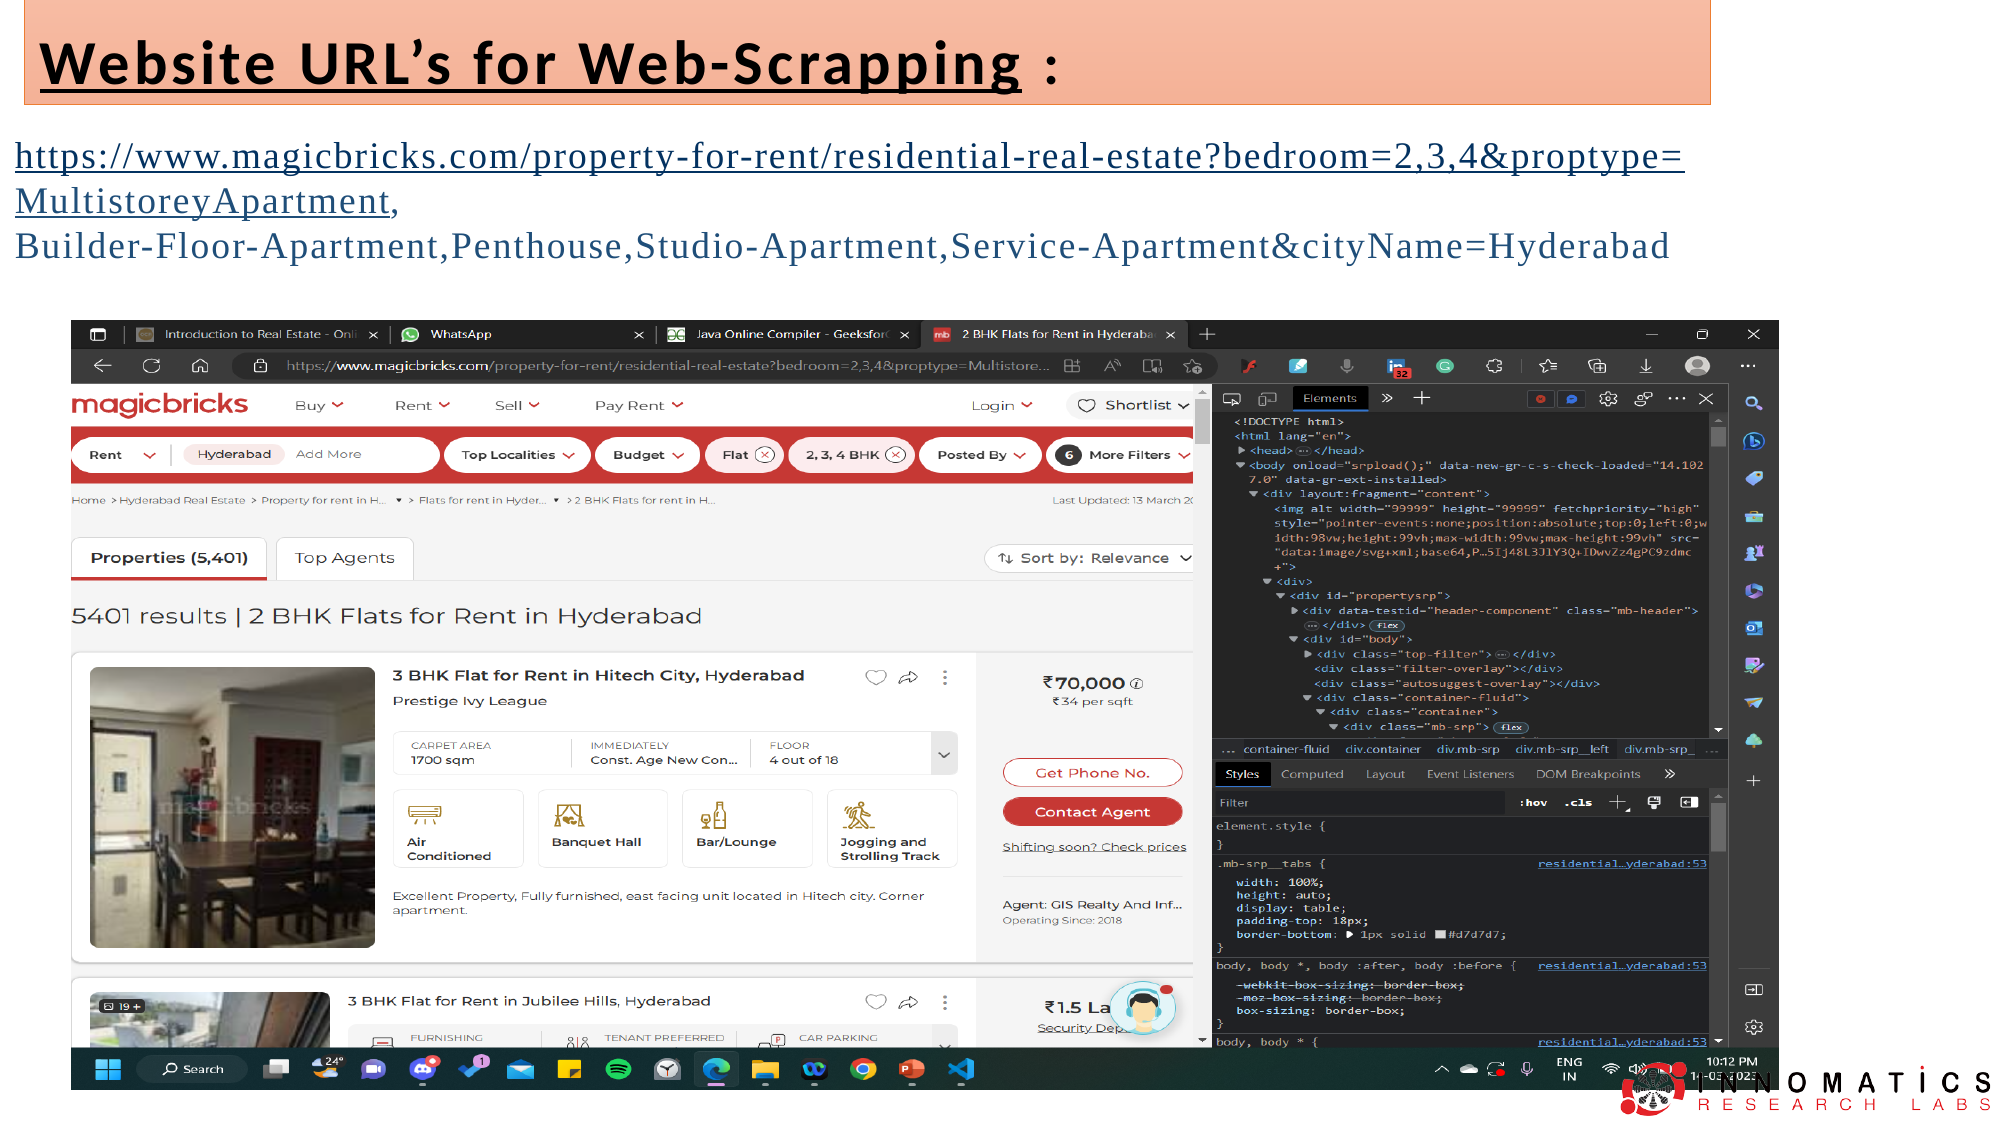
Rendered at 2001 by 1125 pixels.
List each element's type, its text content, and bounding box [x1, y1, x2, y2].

picture [71, 320, 2000, 1125]
text_box Website URL’s for Web-Scrapping : [24, 0, 1711, 105]
text_box https://www.magicbricks.com/property-for-rent/residential-real-estate?bedroom=2,3,4&proptype=MultistoreyApartment, Builder-Floor-Apartment,Penthouse,Studio-Apartment,Service-Apartment&cityName=Hyderabad [0, 123, 2000, 319]
